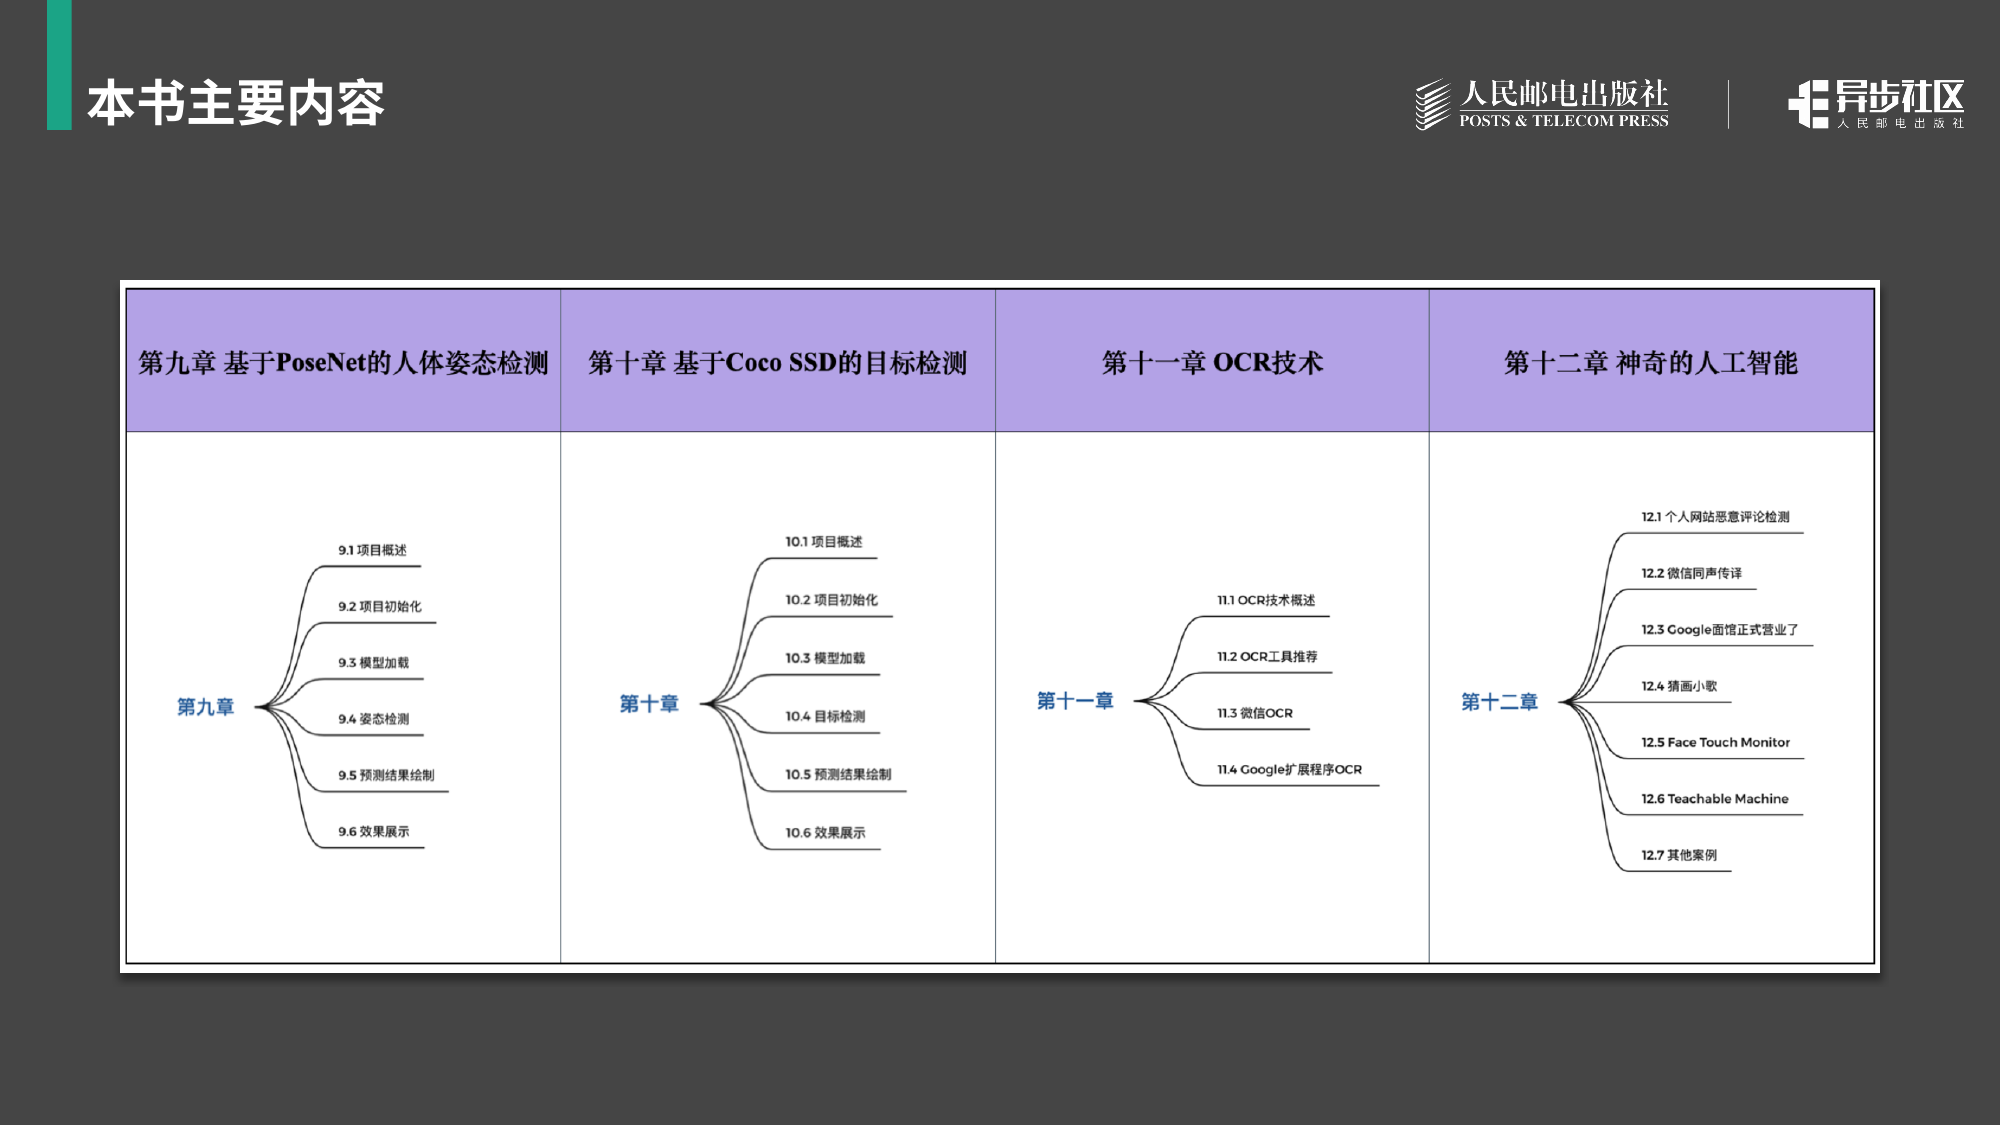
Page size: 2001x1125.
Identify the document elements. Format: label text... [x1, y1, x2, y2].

picture [1301, 0, 2000, 226]
text_box 本书主要内容 [71, 64, 402, 139]
text_box [46, 0, 73, 131]
picture [120, 280, 1880, 973]
